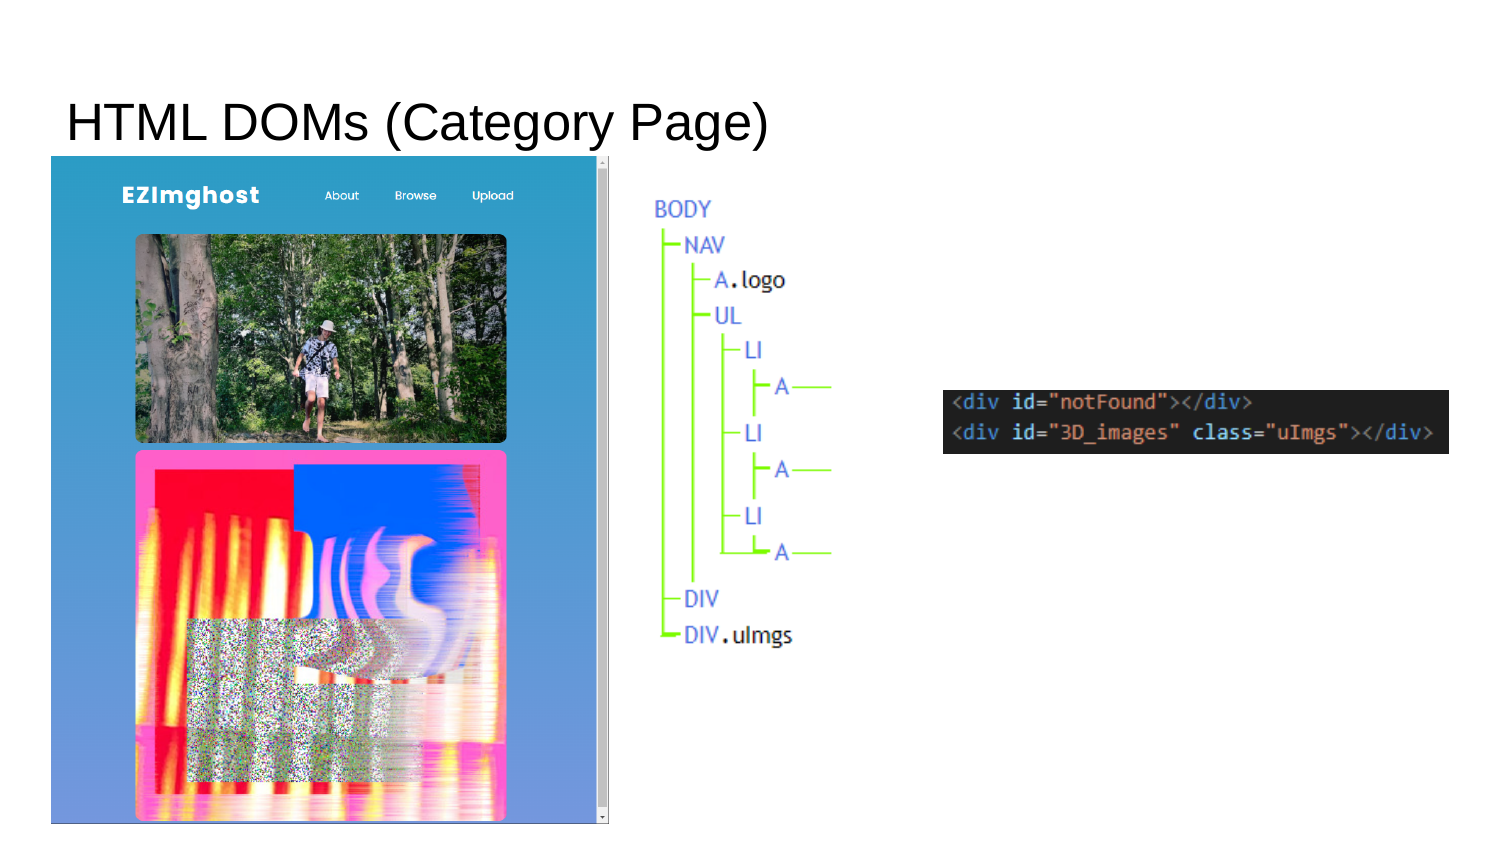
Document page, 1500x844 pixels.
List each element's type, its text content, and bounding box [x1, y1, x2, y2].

picture [50, 156, 609, 824]
picture [637, 188, 863, 656]
title HTML DOMs (Category Page) [51, 72, 863, 167]
picture [943, 390, 1449, 454]
